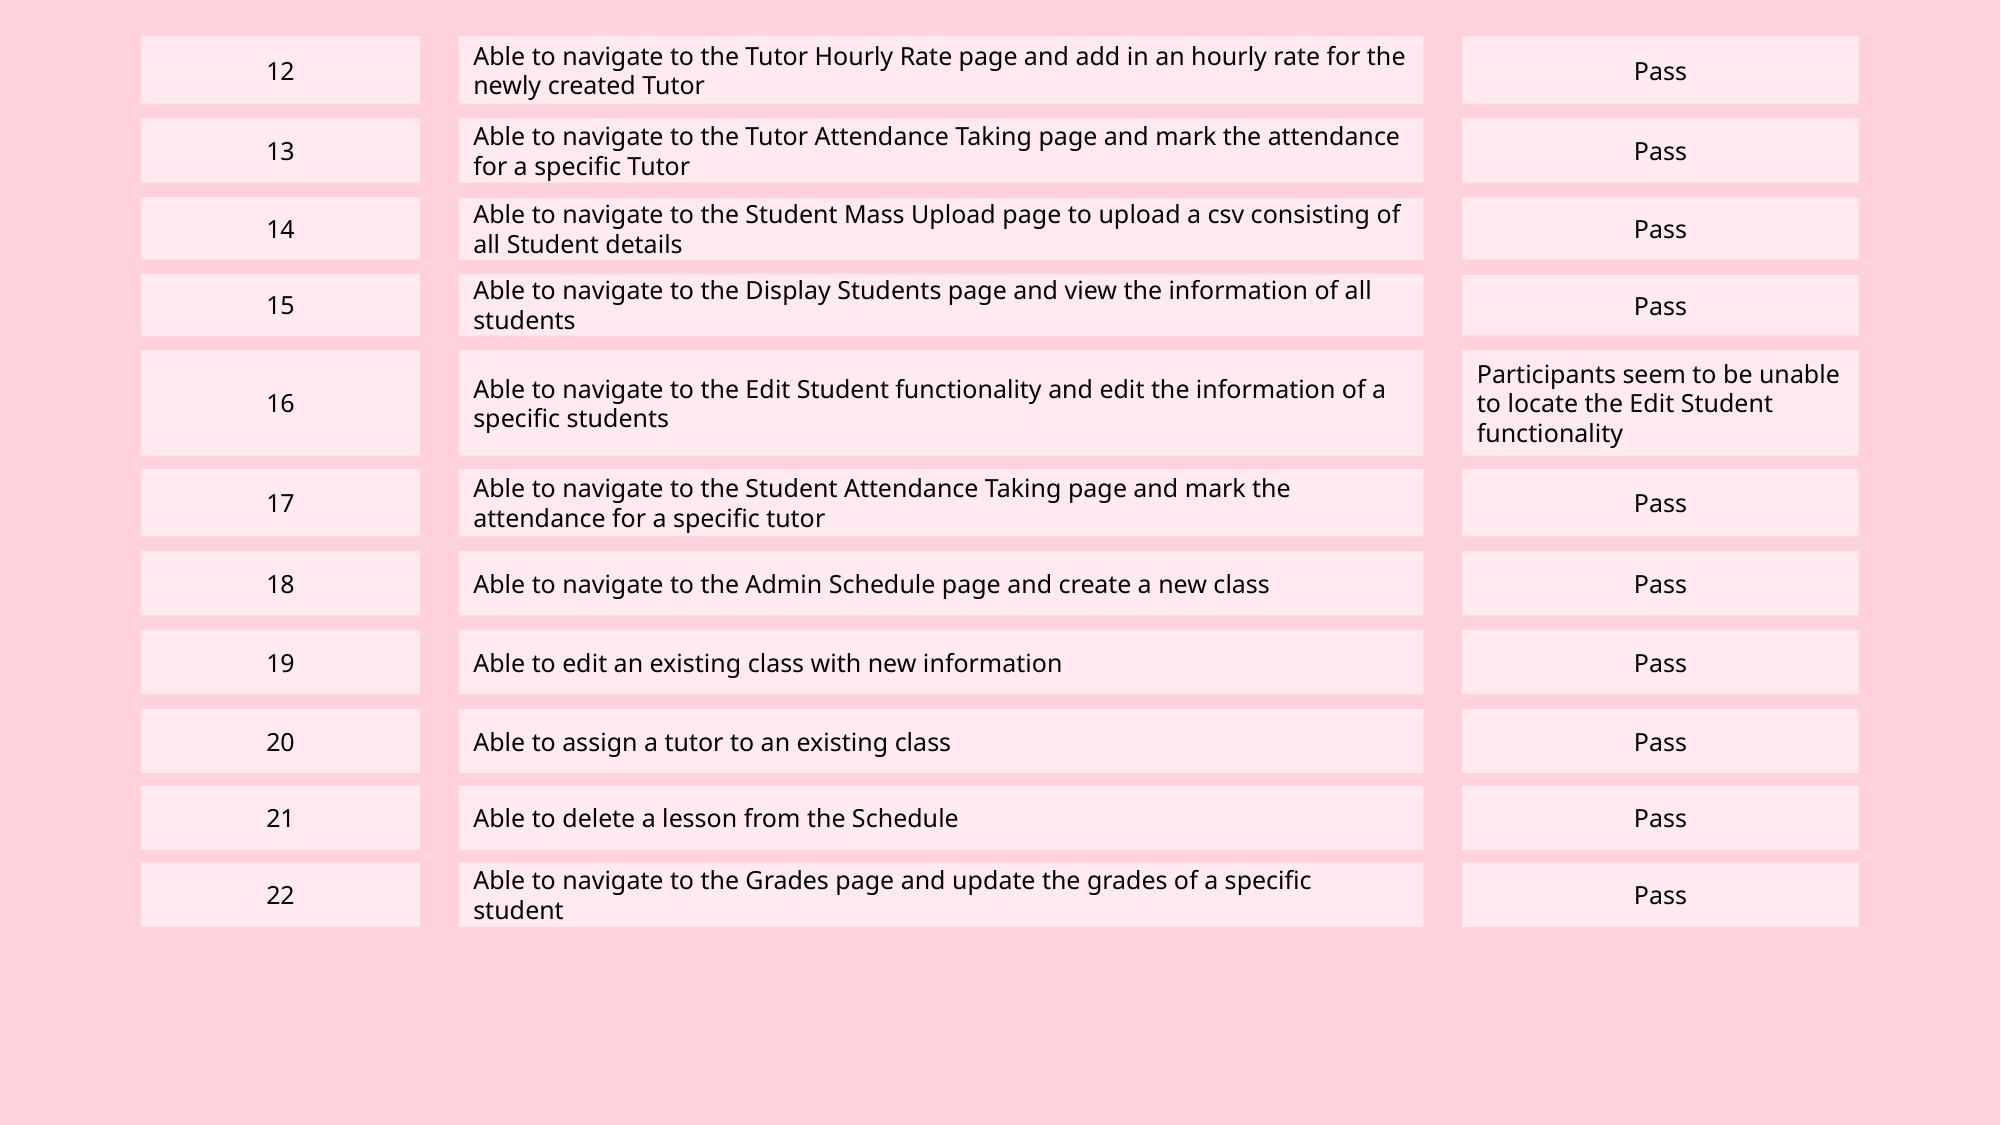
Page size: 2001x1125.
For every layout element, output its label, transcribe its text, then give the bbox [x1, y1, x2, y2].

text_box Pass [1461, 468, 1860, 537]
text_box 21 [140, 785, 421, 851]
text_box Pass [1461, 274, 1860, 337]
text_box Able to navigate to the Display Students page and view the information of all students [457, 273, 1424, 337]
text_box Pass [1461, 550, 1860, 616]
text_box Participants seem to be unable to locate the Edit Student functionality [1461, 349, 1860, 457]
text_box Pass [1461, 35, 1860, 105]
text_box 17 [140, 468, 421, 537]
text_box 16 [140, 349, 421, 457]
text_box 22 [140, 861, 421, 928]
text_box Able to edit an existing class with new information [457, 629, 1424, 695]
text_box 19 [140, 629, 421, 695]
text_box 15 [140, 273, 421, 337]
text_box Able to navigate to the Admin Schedule page and create a new class [457, 550, 1424, 616]
text_box Able to assign a tutor to an existing class [457, 708, 1424, 774]
text_box Able to navigate to the Student Mass Upload page to upload a csv consisting of all Student details [457, 197, 1424, 261]
text_box Able to navigate to the Grades page and update the grades of a specific student [457, 861, 1424, 928]
text_box Able to navigate to the Tutor Hourly Rate page and add in an hourly rate for the newly created Tutor [457, 35, 1424, 105]
text_box Pass [1461, 117, 1860, 184]
text_box 13 [140, 117, 421, 184]
text_box Able to delete a lesson from the Schedule [457, 785, 1424, 851]
text_box Able to navigate to the Tutor Attendance Taking page and mark the attendance for a specific Tutor [457, 117, 1424, 184]
text_box Able to navigate to the Student Attendance Taking page and mark the attendance for a specific tutor [457, 468, 1424, 537]
text_box Able to navigate to the Edit Student functionality and edit the information of a specific students [457, 349, 1424, 457]
text_box Pass [1461, 861, 1860, 928]
text_box 20 [140, 708, 421, 774]
text_box Pass [1461, 197, 1860, 261]
text_box Pass [1461, 785, 1860, 851]
text_box Pass [1461, 708, 1860, 774]
text_box 12 [140, 35, 421, 105]
text_box 14 [140, 196, 421, 261]
text_box 18 [140, 550, 421, 616]
text_box Pass [1461, 629, 1860, 695]
